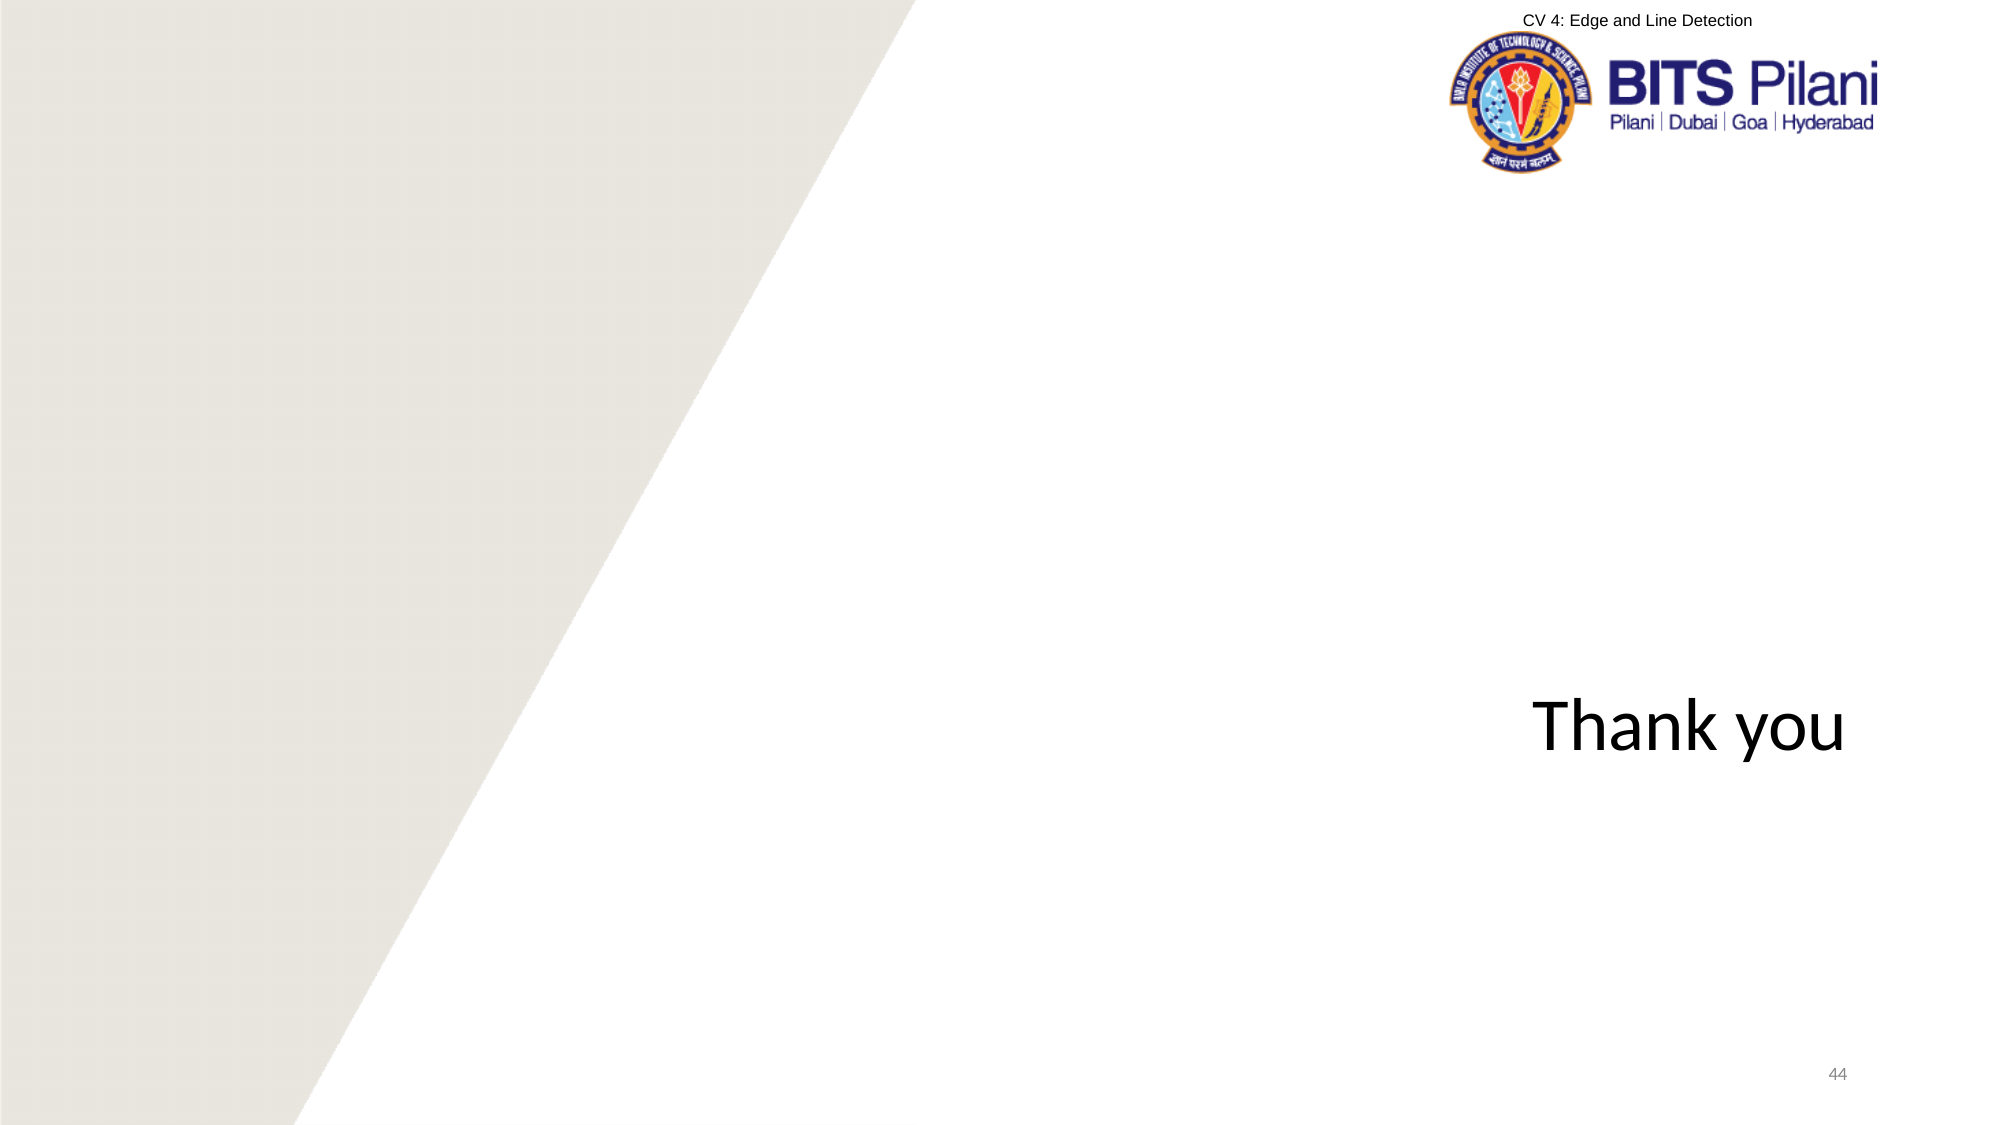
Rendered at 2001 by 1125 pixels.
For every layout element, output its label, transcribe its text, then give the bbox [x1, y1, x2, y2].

picture [1449, 31, 1998, 174]
picture [0, 0, 916, 1125]
slide_number 44 [1584, 1042, 1863, 1103]
title Thank you [764, 460, 1863, 775]
